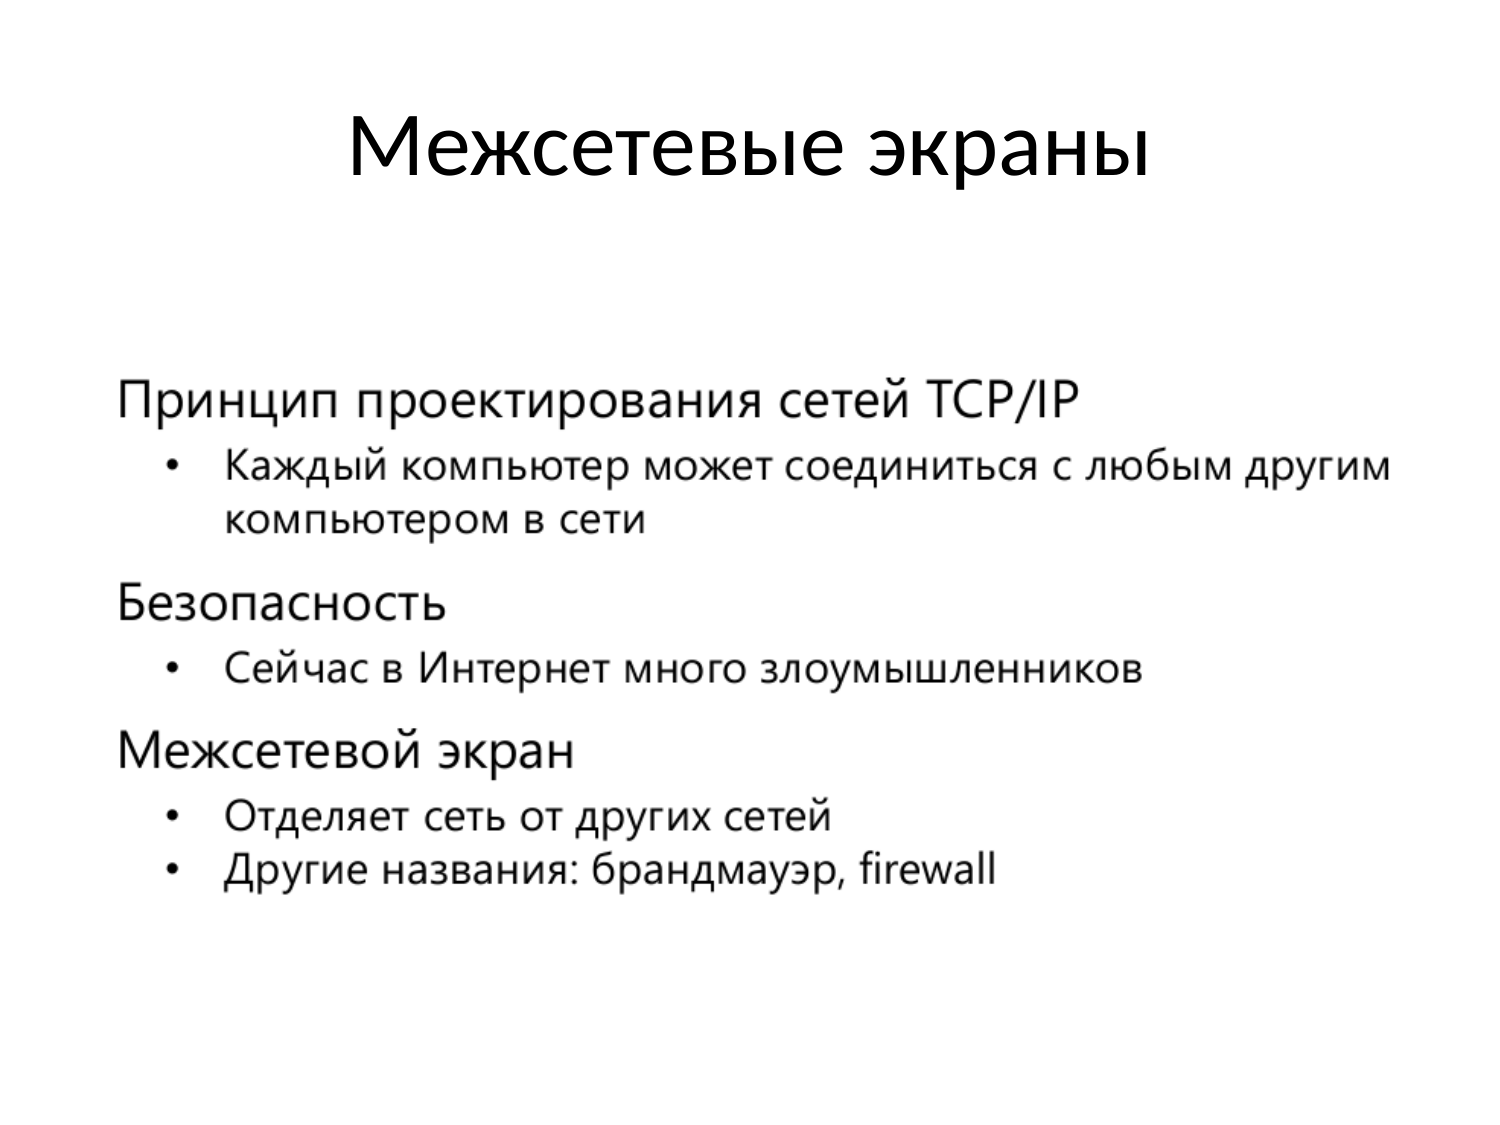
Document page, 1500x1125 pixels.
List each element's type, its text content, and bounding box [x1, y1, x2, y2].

title Межсетевые экраны [75, 45, 1425, 233]
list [74, 325, 1426, 942]
